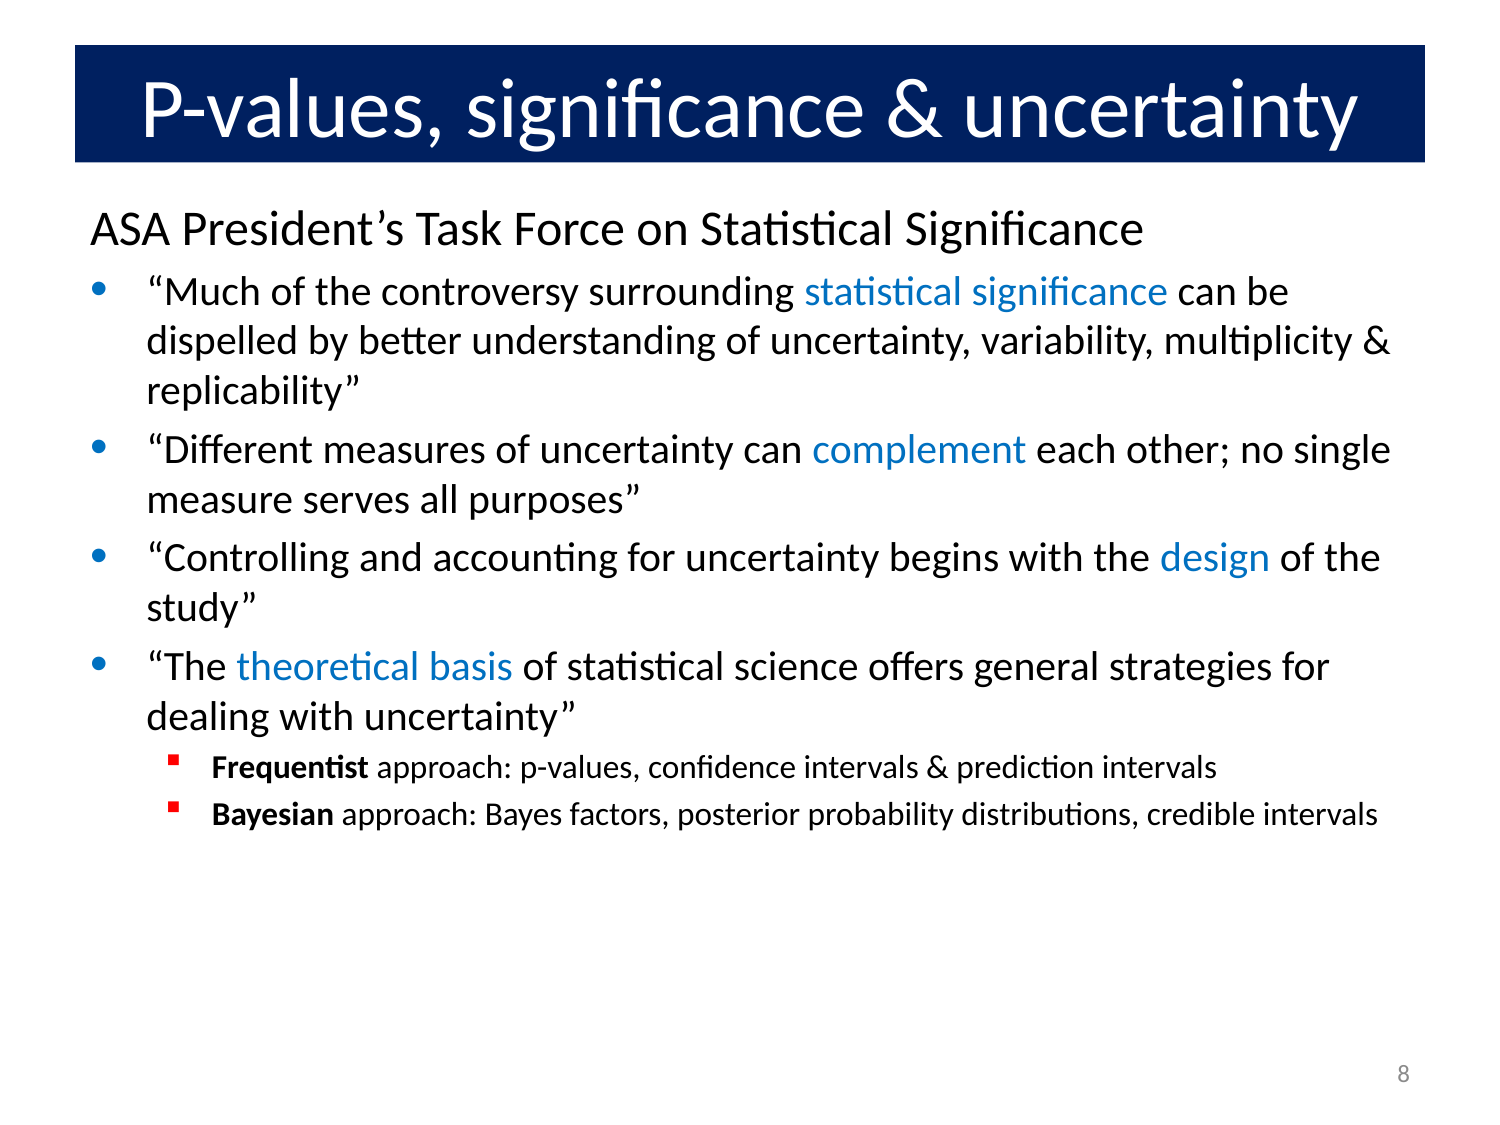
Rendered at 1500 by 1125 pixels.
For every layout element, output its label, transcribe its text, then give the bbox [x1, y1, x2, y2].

slide_number 8 [1074, 1042, 1425, 1103]
title P-values, significance & uncertainty [75, 45, 1425, 163]
list ASA President’s Task Force on Statistical Significance “Much of the controversy surrounding statistical significance can be dispelled by better understanding of uncertainty, variability, multiplicity & replicability” “Different measures of uncertainty can complement each other; no single measure serves all purposes” “Controlling and accounting for uncertainty begins with the design of the study” “The theoretical basis of statistical science offers general strategies for dealing with uncertainty” Frequentist approach: p-values, confidence intervals & prediction intervals Bayesian approach: Bayes factors, posterior probability distributions, credible intervals [75, 187, 1425, 1025]
